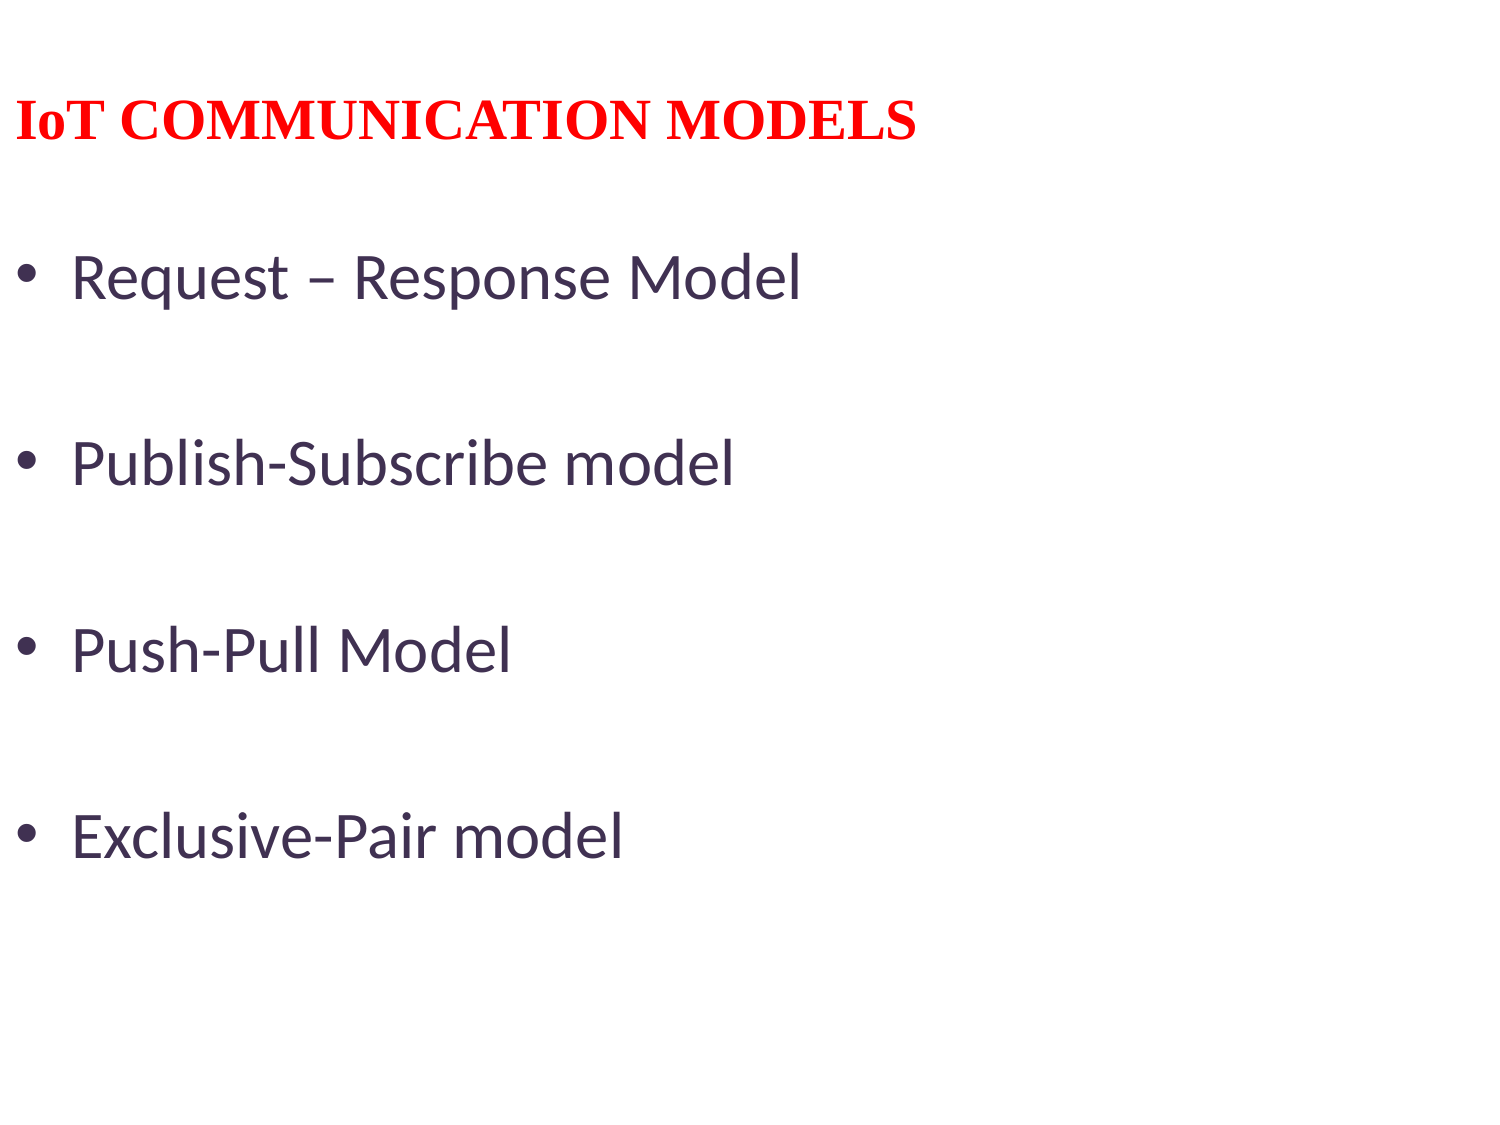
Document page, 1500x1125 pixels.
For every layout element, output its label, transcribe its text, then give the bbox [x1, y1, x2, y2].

list Request – Response Model Publish-Subscribe model Push-Pull Model Exclusive-Pair model [0, 224, 1425, 1005]
title IoT COMMUNICATION MODELS [0, 0, 1425, 224]
